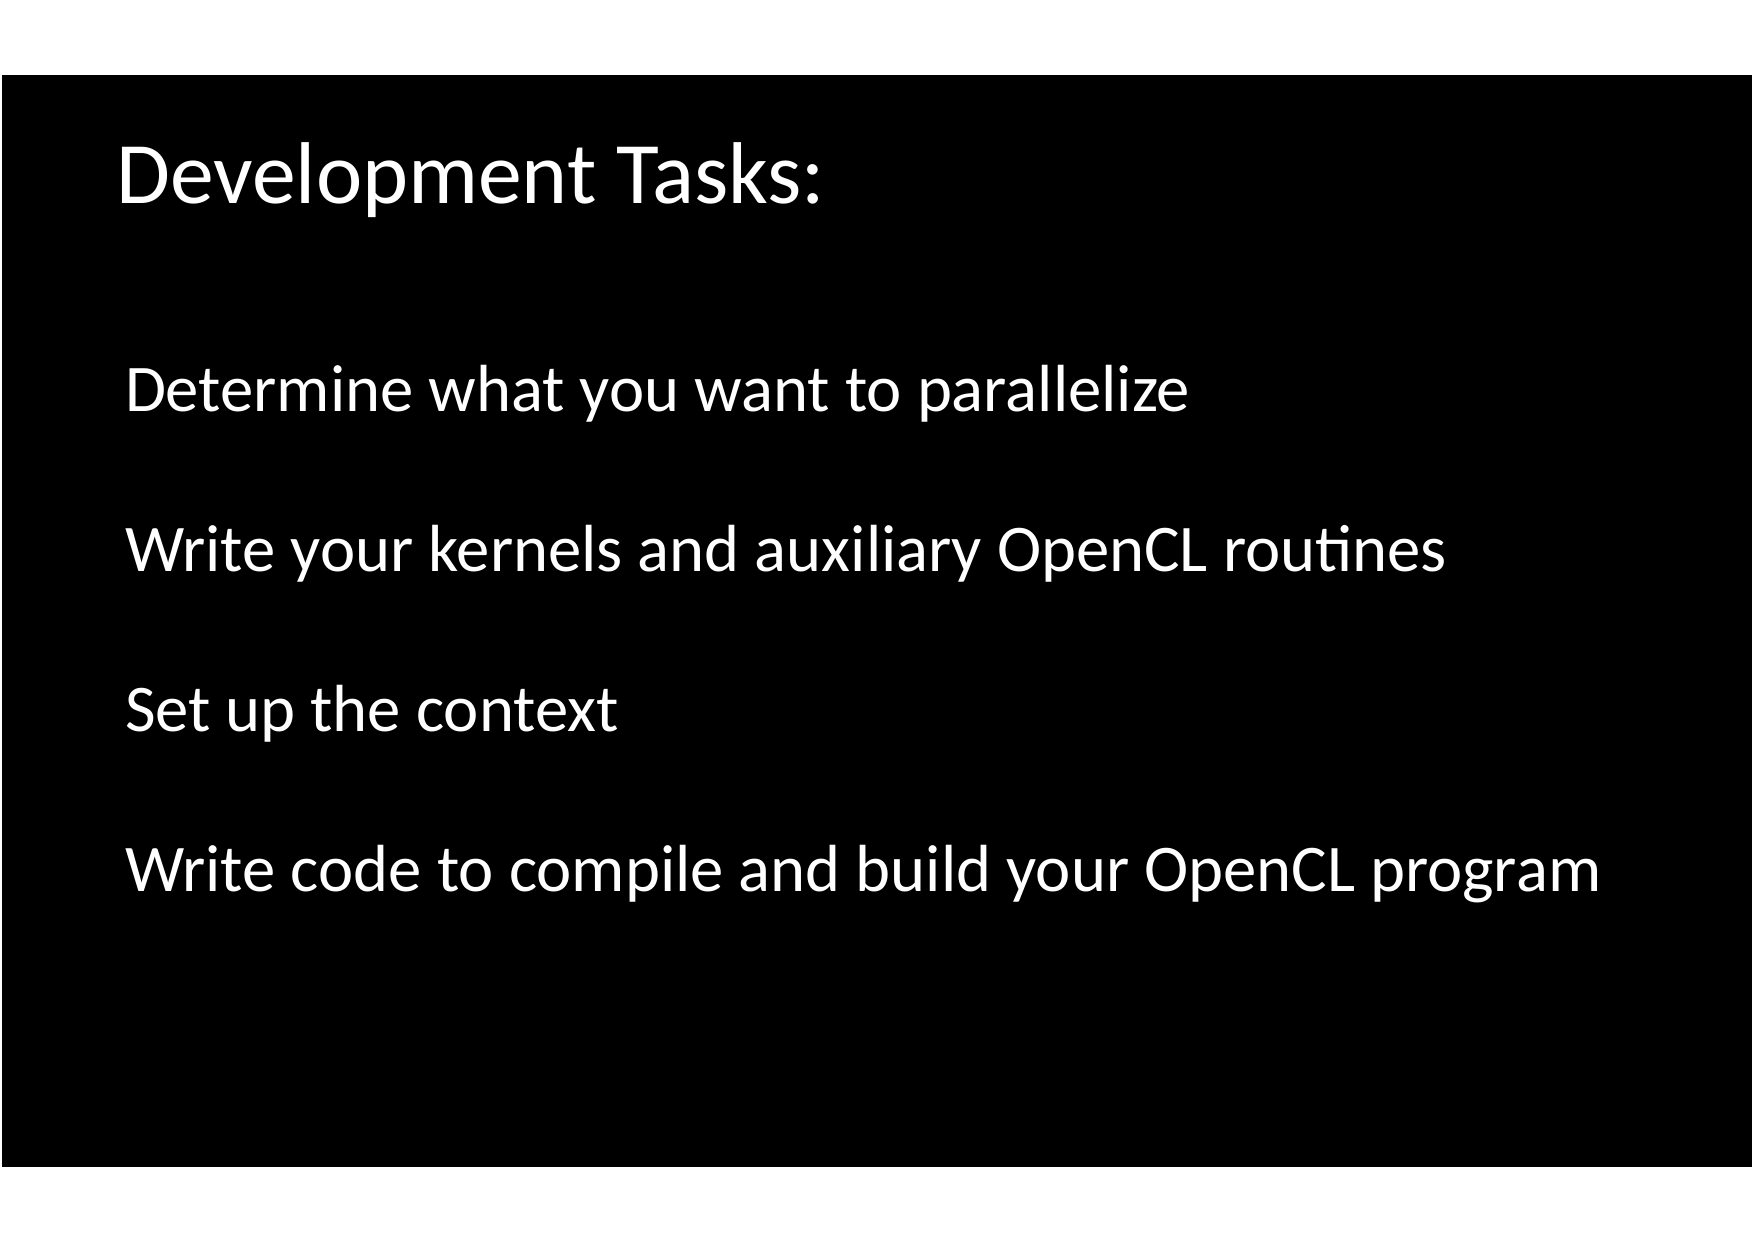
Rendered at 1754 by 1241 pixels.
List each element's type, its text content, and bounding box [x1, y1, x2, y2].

text_box Determine what you want to parallelize Write your kernels and auxiliary OpenCL routines Set up the context Write code to compile and build your OpenCL program [124, 345, 1603, 913]
text_box Development Tasks: [116, 127, 826, 229]
text_box [0, 73, 1754, 1169]
